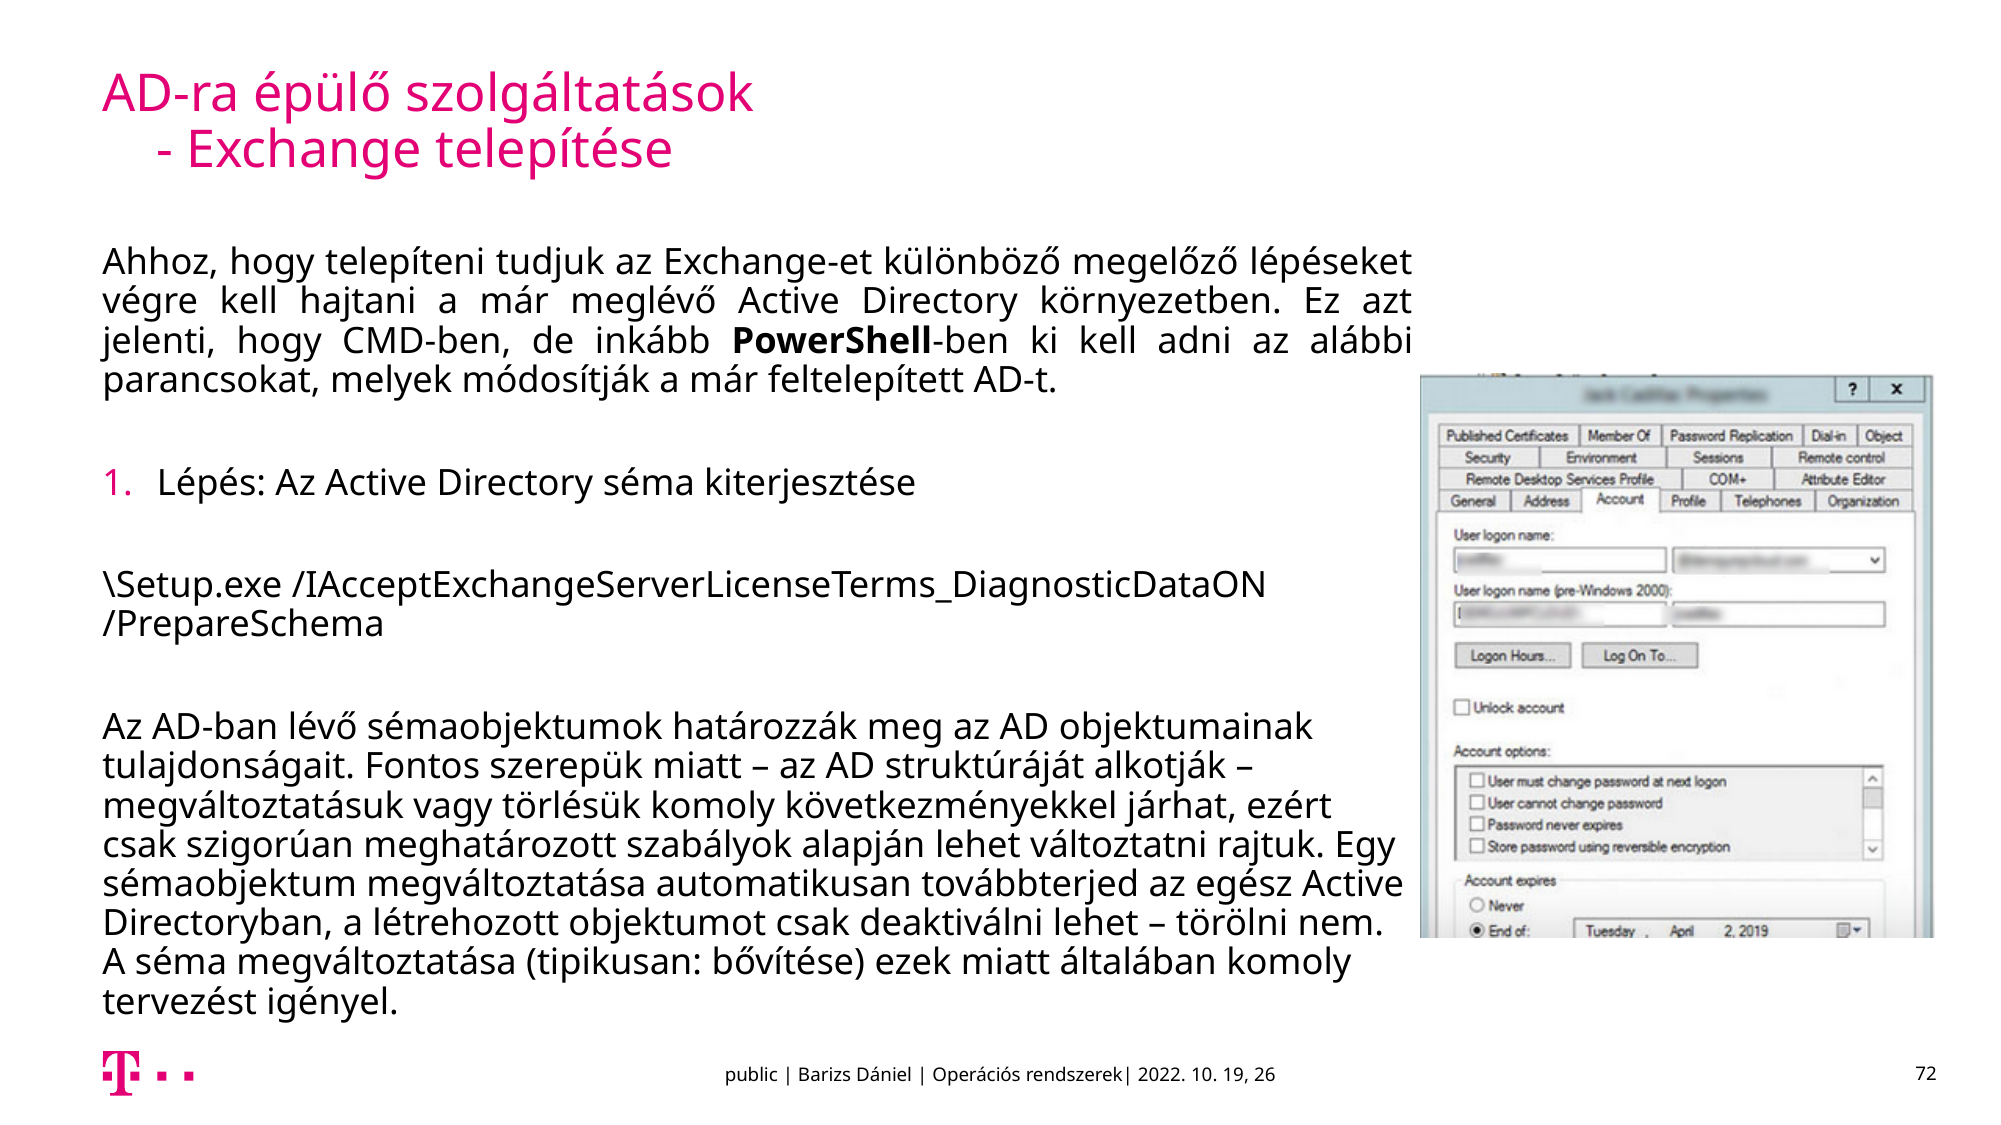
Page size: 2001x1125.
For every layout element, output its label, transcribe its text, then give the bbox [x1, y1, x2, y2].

picture [1420, 373, 1935, 938]
footer public | Barizs Dániel | Operációs rendszerek| 2022. 10. 19, 26 [385, 1047, 1615, 1101]
list Ahhoz, hogy telepíteni tudjuk az Exchange-et különböző megelőző lépéseket végre kell hajtani a már meglévő Active Directory környezetben. Ez azt jelenti, hogy CMD-ben, de inkább PowerShell-ben ki kell adni az alábbi parancsokat, melyek módosítják a már feltelepített AD-t. Lépés: Az Active Directory séma kiterjesztése \Setup.exe /IAcceptExchangeServerLicenseTerms_DiagnosticDataON /PrepareSchema Az AD-ban lévő sémaobjektumok határozzák meg az AD objektumainak tulajdonságait. Fontos szerepük miatt – az AD struktúráját alkotják – megváltoztatásuk vagy törlésük komoly következményekkel járhat, ezért csak szigorúan meghatározott szabályok alapján lehet változtatni rajtuk. Egy sémaobjektum megváltoztatása automatikusan továbbterjed az egész Active Directoryban, a létrehozott objektumot csak deaktiválni lehet – törölni nem. A séma megváltoztatása (tipikusan: bővítése) ezek miatt általában komoly tervezést igényel. [102, 243, 1414, 1023]
slide_number 72 [1915, 1047, 1957, 1101]
title AD-ra épülő szolgáltatások - Exchange telepítése [102, 66, 1898, 185]
